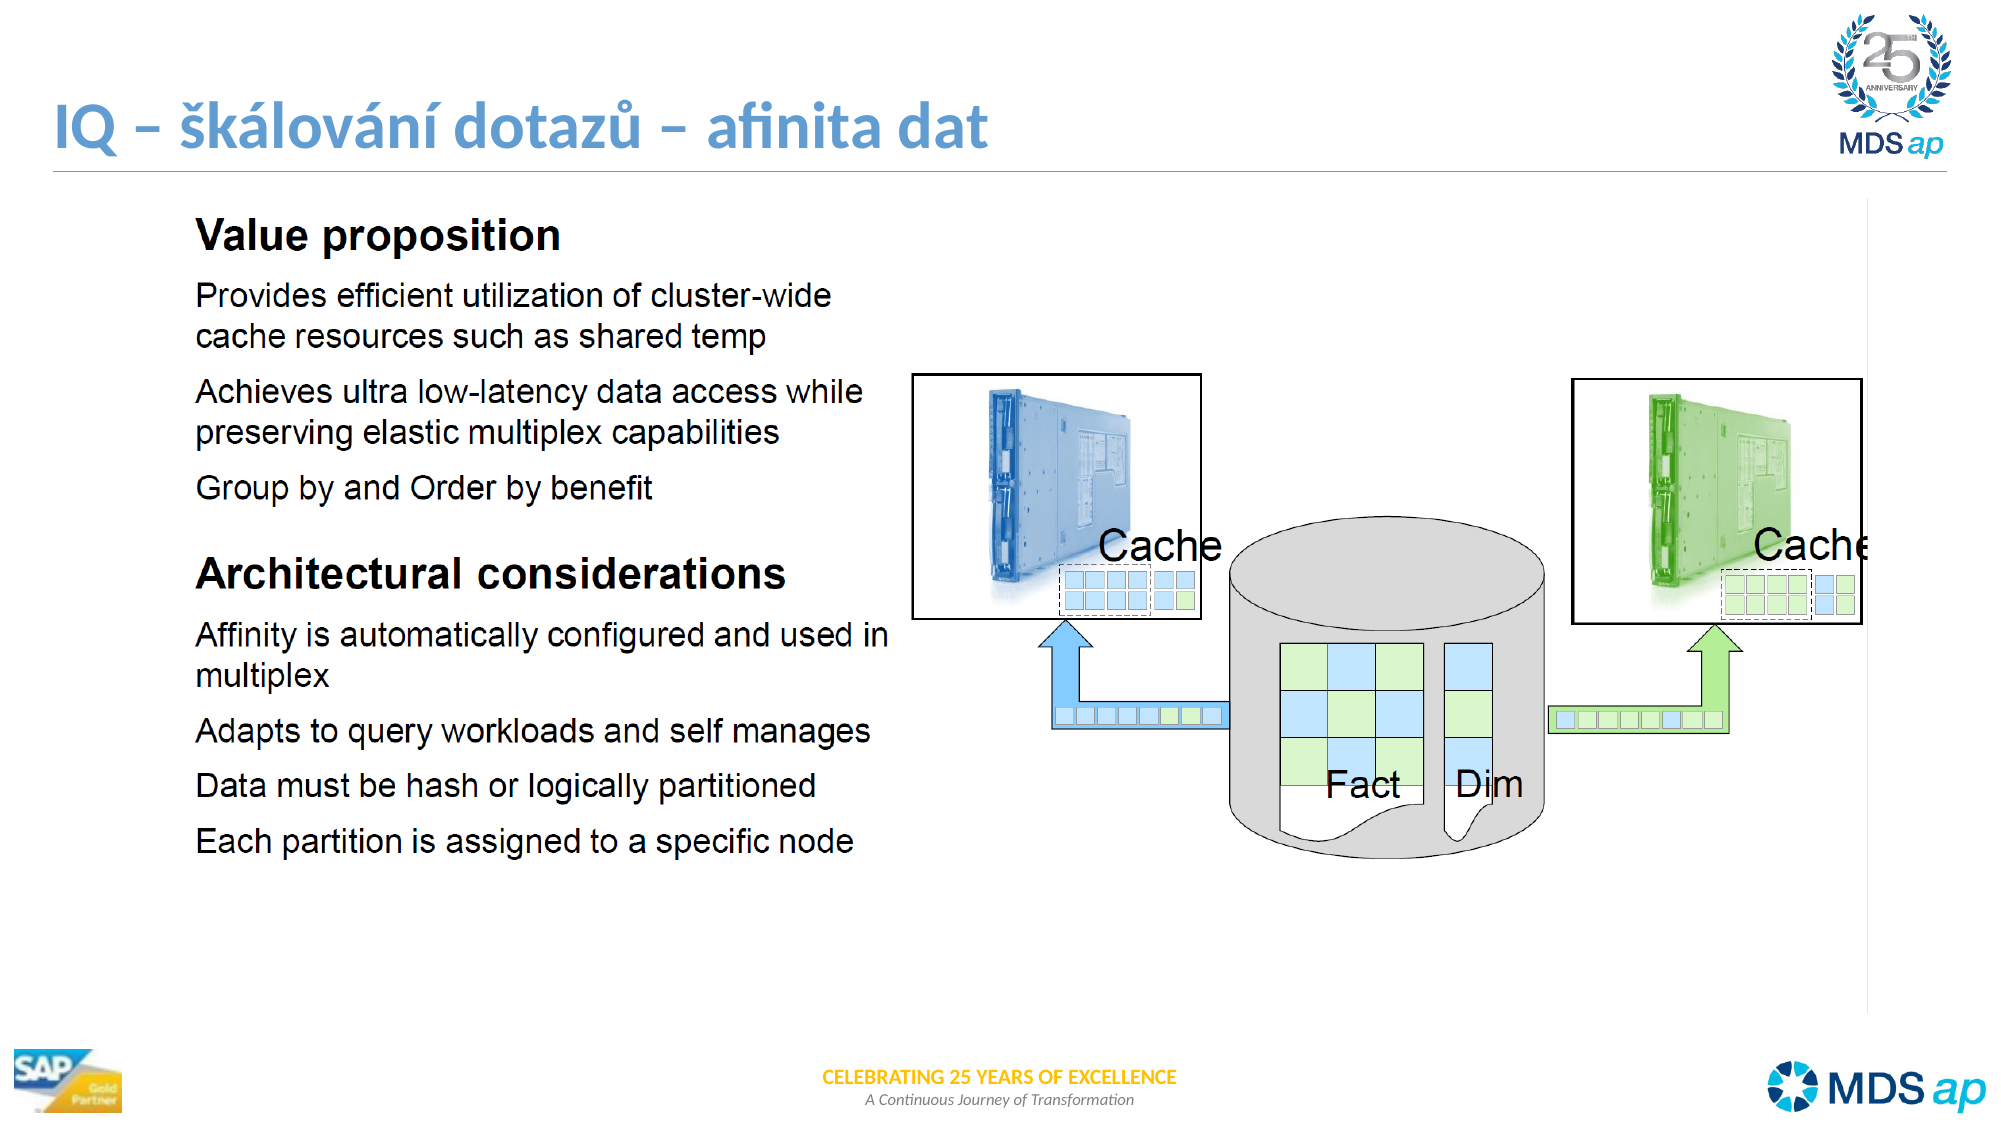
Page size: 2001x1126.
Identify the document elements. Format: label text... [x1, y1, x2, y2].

picture [14, 1049, 122, 1113]
title IQ – škálování dotazů – afinita dat [53, 60, 1947, 185]
picture [132, 197, 1868, 1013]
picture [1832, 14, 1951, 159]
picture [1764, 1055, 1986, 1117]
